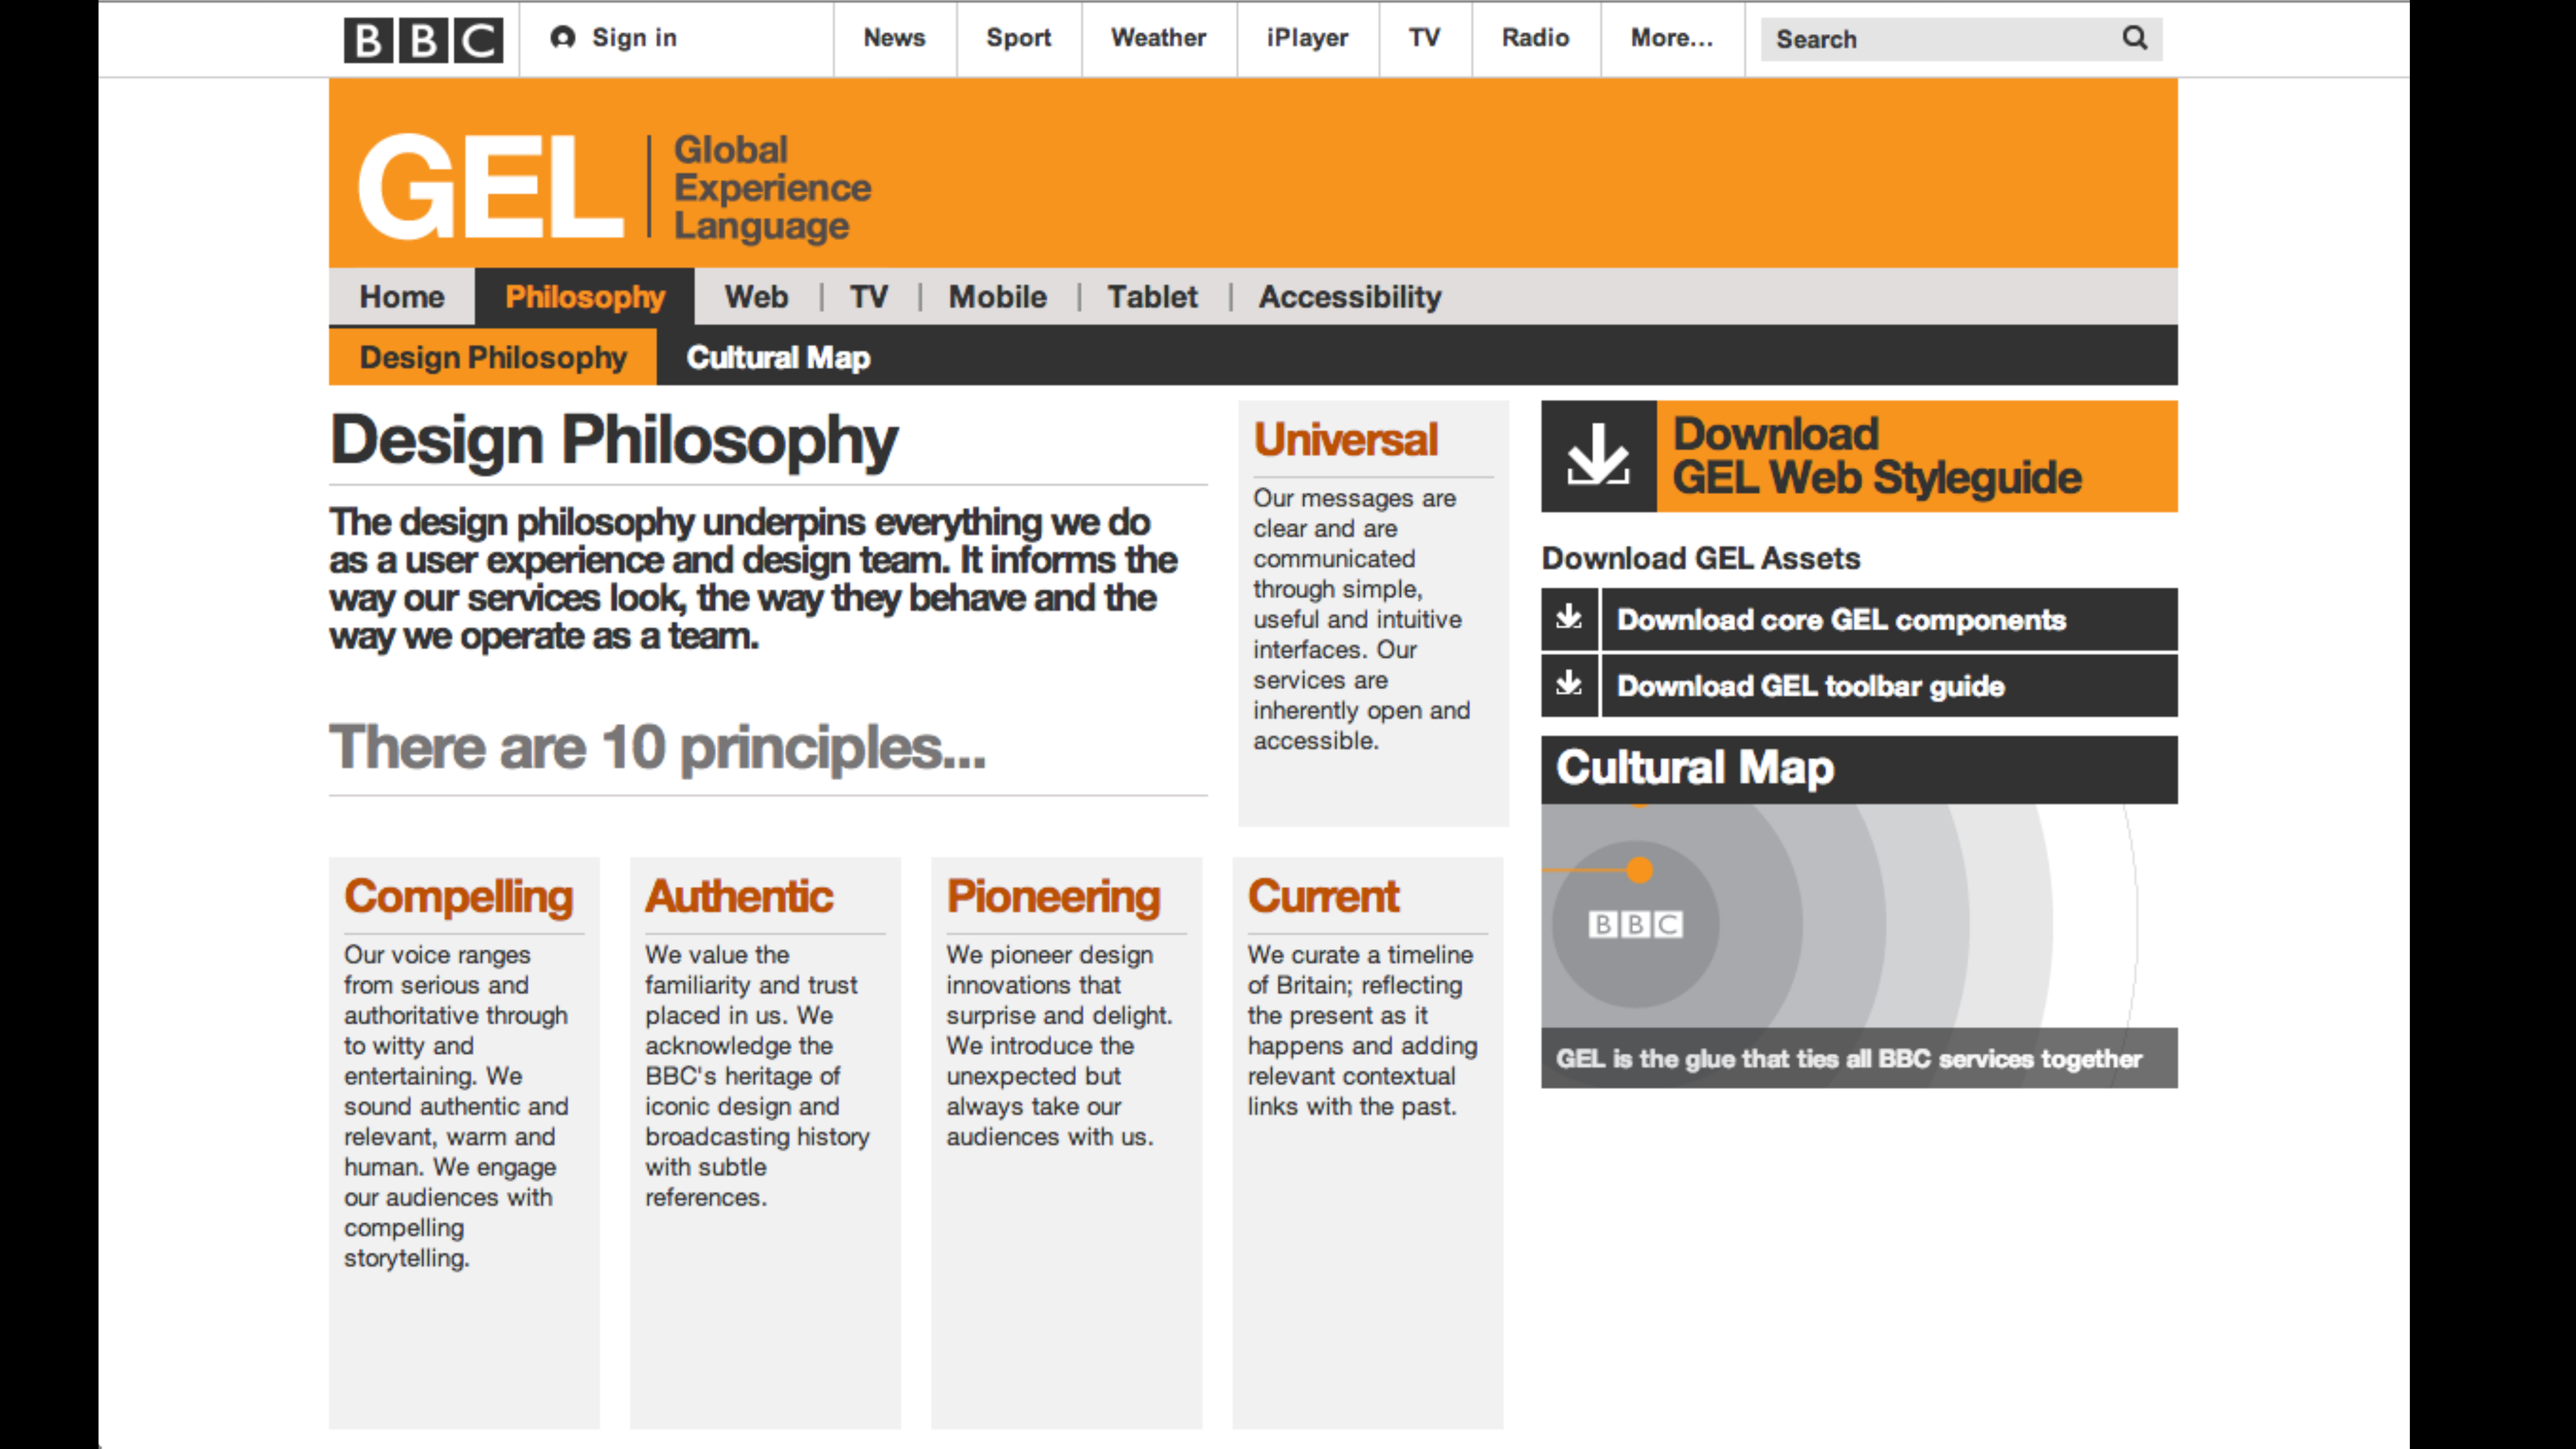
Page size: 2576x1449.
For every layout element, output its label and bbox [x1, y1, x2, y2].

picture [99, 0, 2410, 1449]
